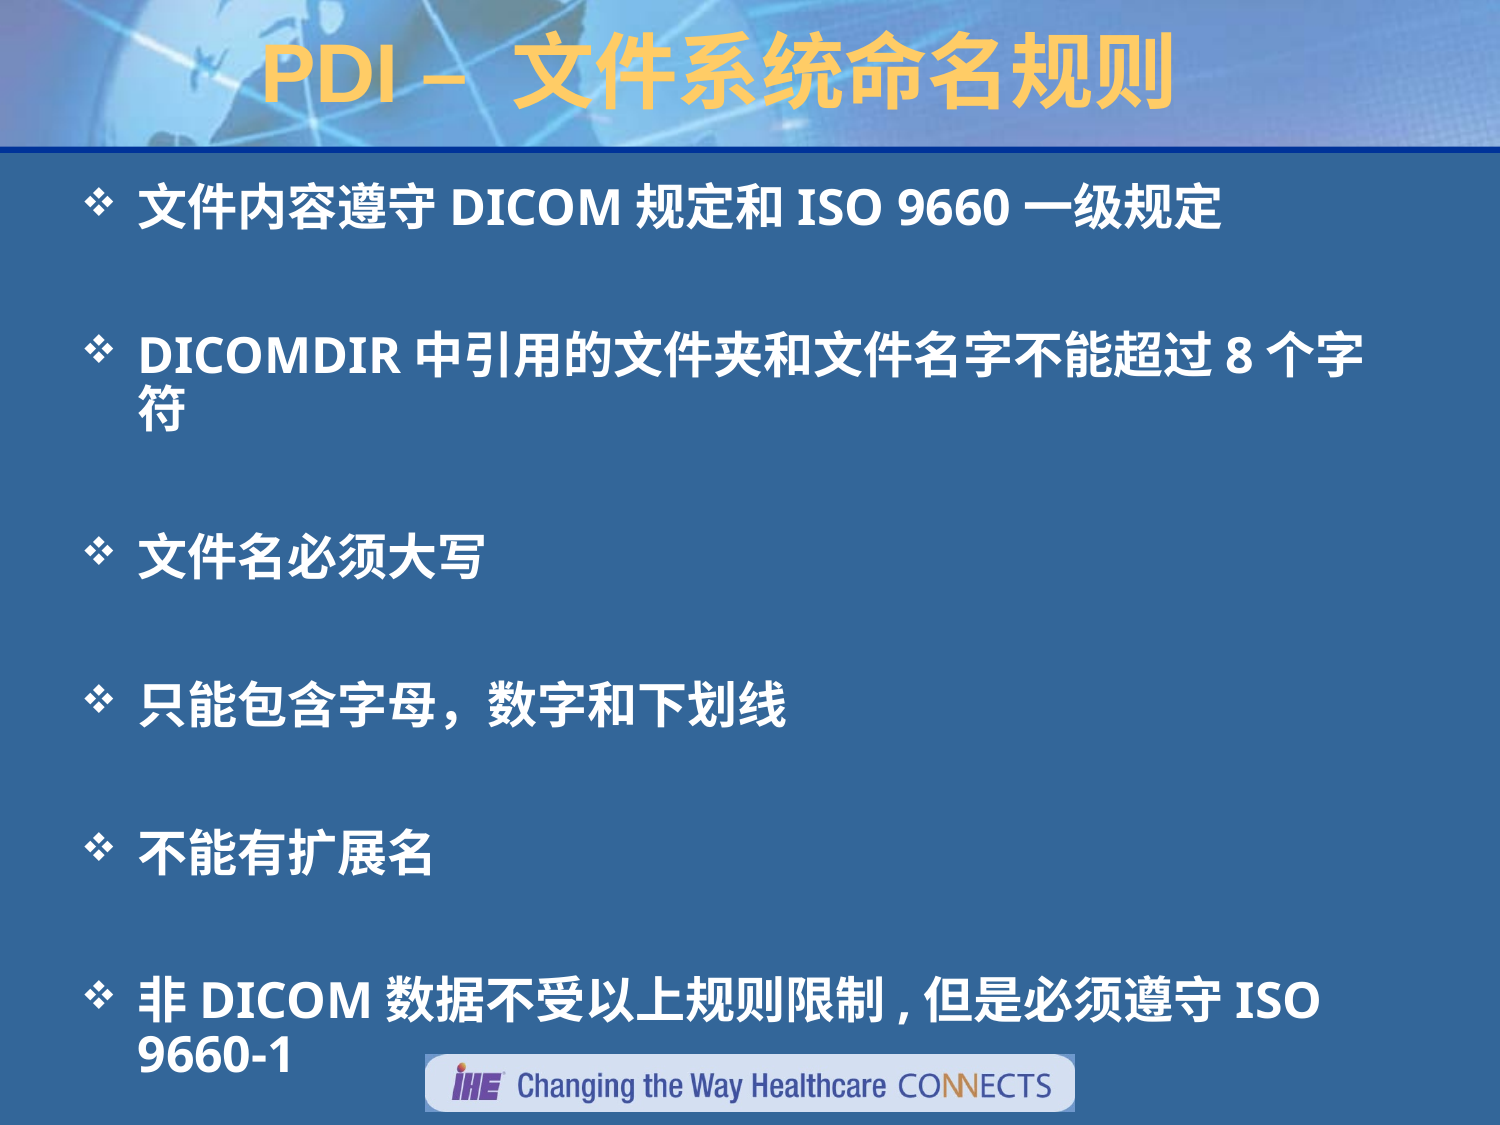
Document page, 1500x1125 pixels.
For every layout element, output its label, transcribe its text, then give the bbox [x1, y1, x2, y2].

picture [0, 0, 1500, 146]
title PDI – 文件系统命名规则 [49, 12, 1388, 126]
picture [425, 1054, 1075, 1112]
list 文件内容遵守DICOM规定和ISO 9660一级规定 DICOMDIR中引用的文件夹和文件名字不能超过8个字符 文件名必须大写 只能包含字母，数字和下划线 不能有扩展名 非DICOM数据不受以上规则限制,但是必须遵守ISO 9660-1 [65, 174, 1413, 1051]
